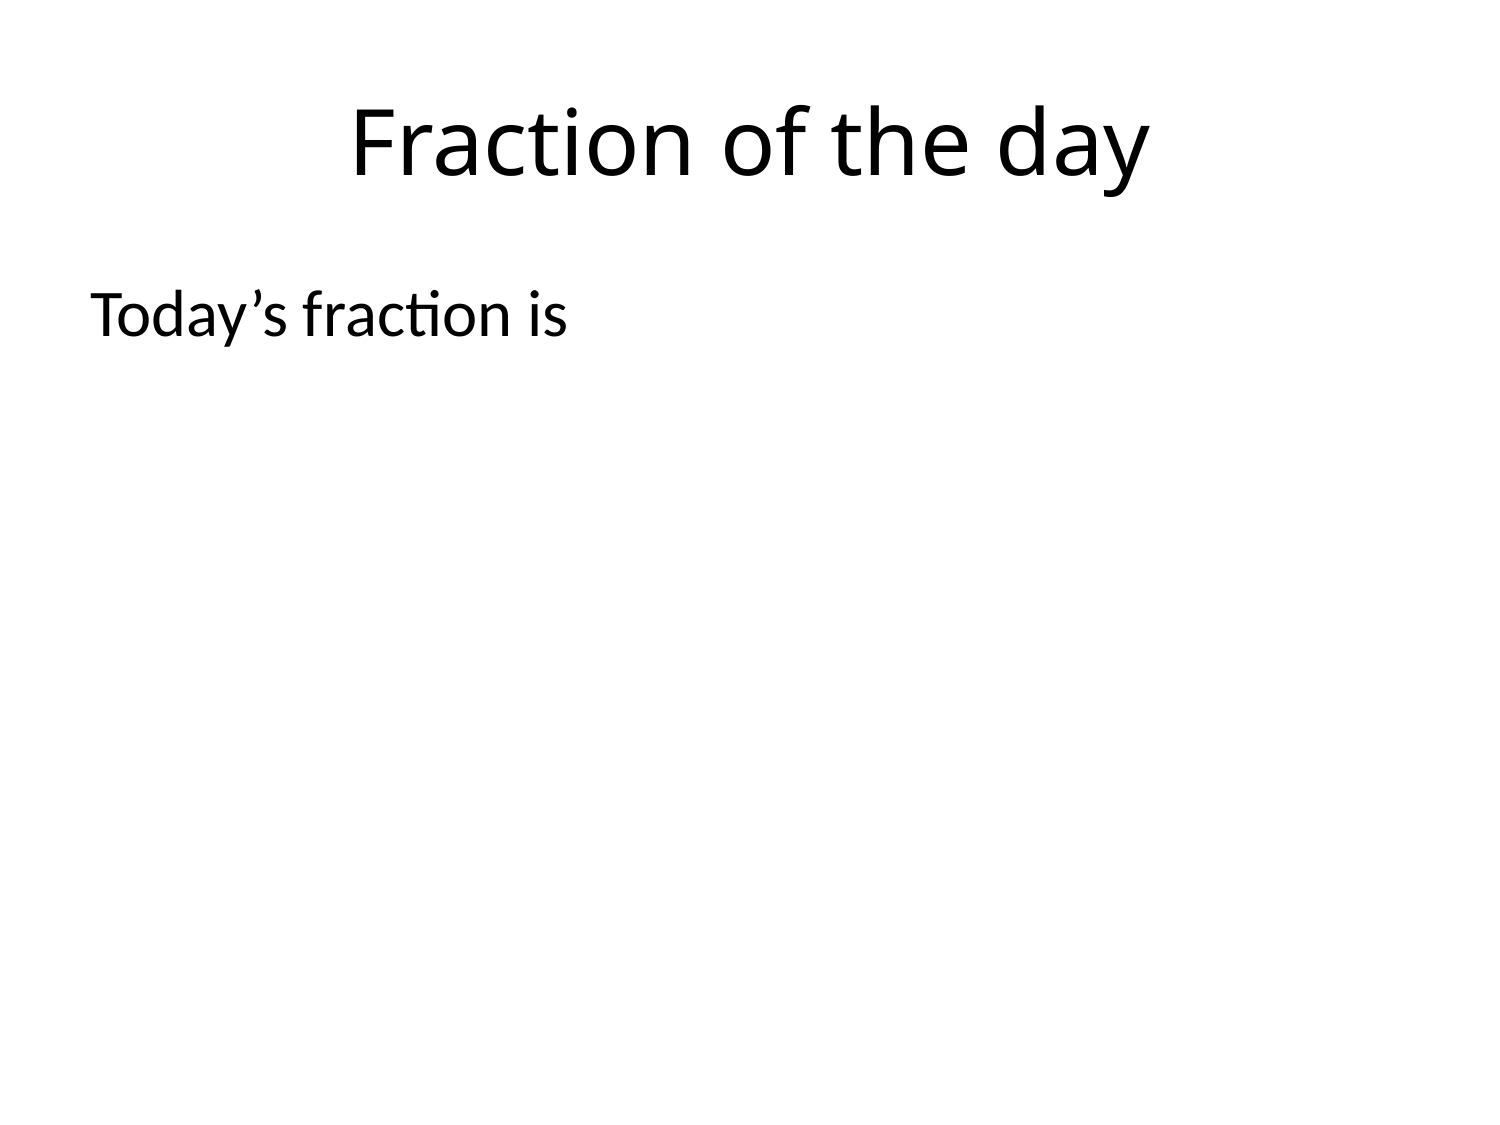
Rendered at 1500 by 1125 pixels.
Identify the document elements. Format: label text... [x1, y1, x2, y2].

title Fraction of the day [75, 45, 1425, 233]
